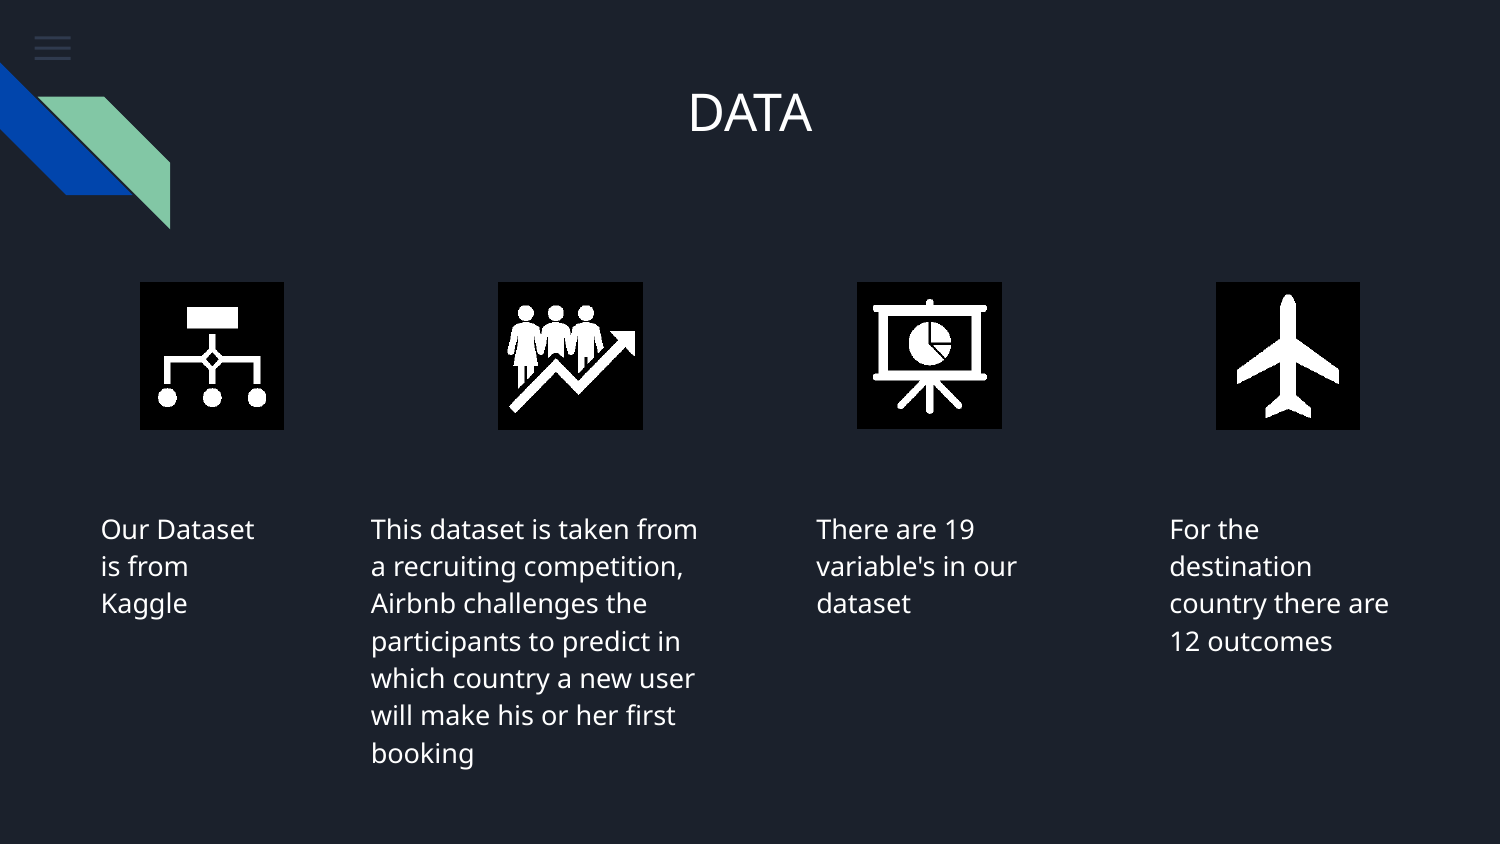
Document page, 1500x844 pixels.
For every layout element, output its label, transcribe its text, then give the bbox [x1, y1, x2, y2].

title DATA [217, 64, 1283, 215]
list This dataset is taken from a recruiting competition, Airbnb challenges the participants to predict in which country a new user will make his or her first booking [355, 492, 734, 809]
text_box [139, 282, 1360, 430]
list For the destination country there are 12 outcomes [1154, 492, 1415, 708]
list There are 19 variable's in our dataset [801, 492, 1088, 671]
list Our Dataset is from Kaggle [85, 492, 289, 605]
